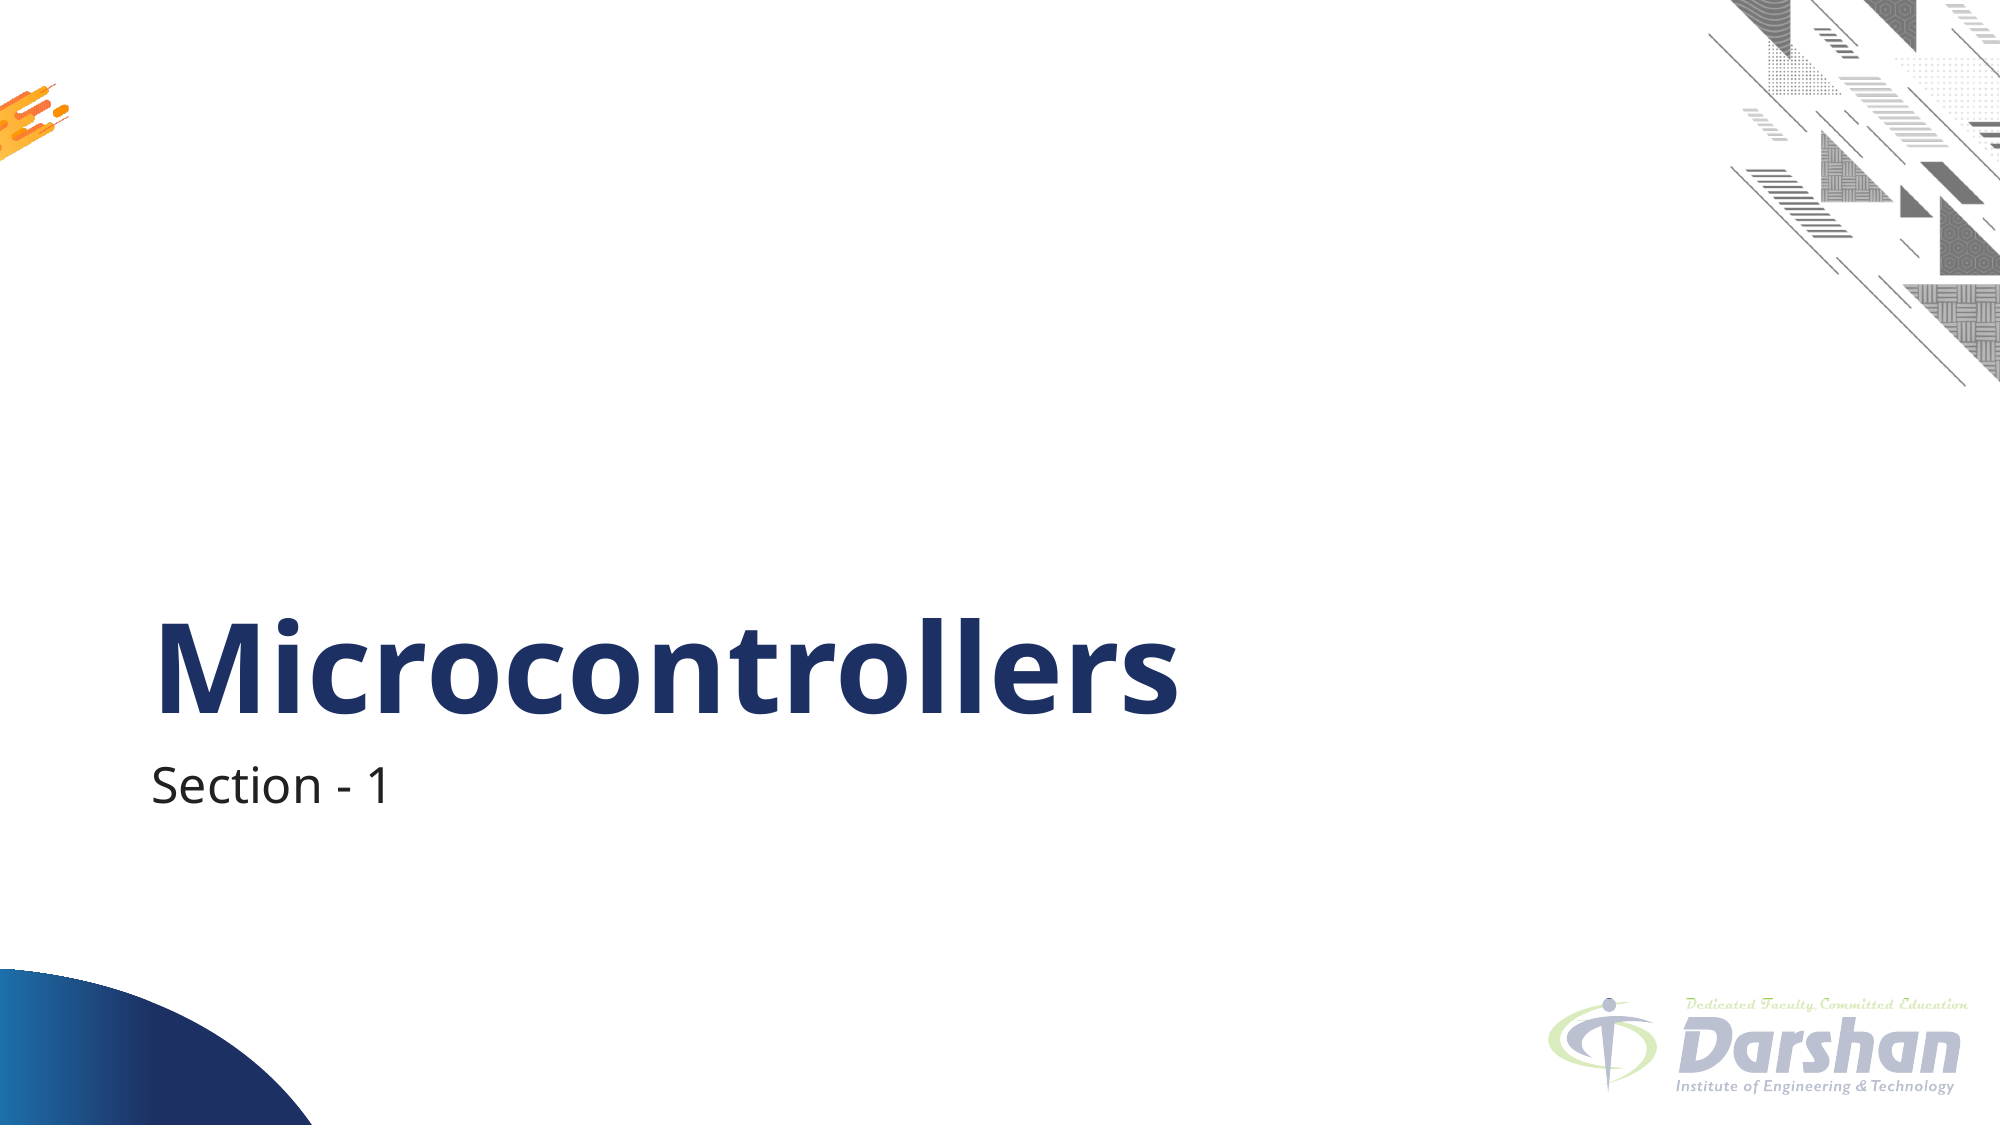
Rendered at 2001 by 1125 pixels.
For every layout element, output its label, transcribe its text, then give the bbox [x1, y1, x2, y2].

list Section - 1 [136, 752, 1862, 999]
picture [0, 65, 90, 193]
title Microcontrollers [136, 280, 1862, 749]
title ARM Register Organization - SFRs [1548, 998, 1968, 1095]
